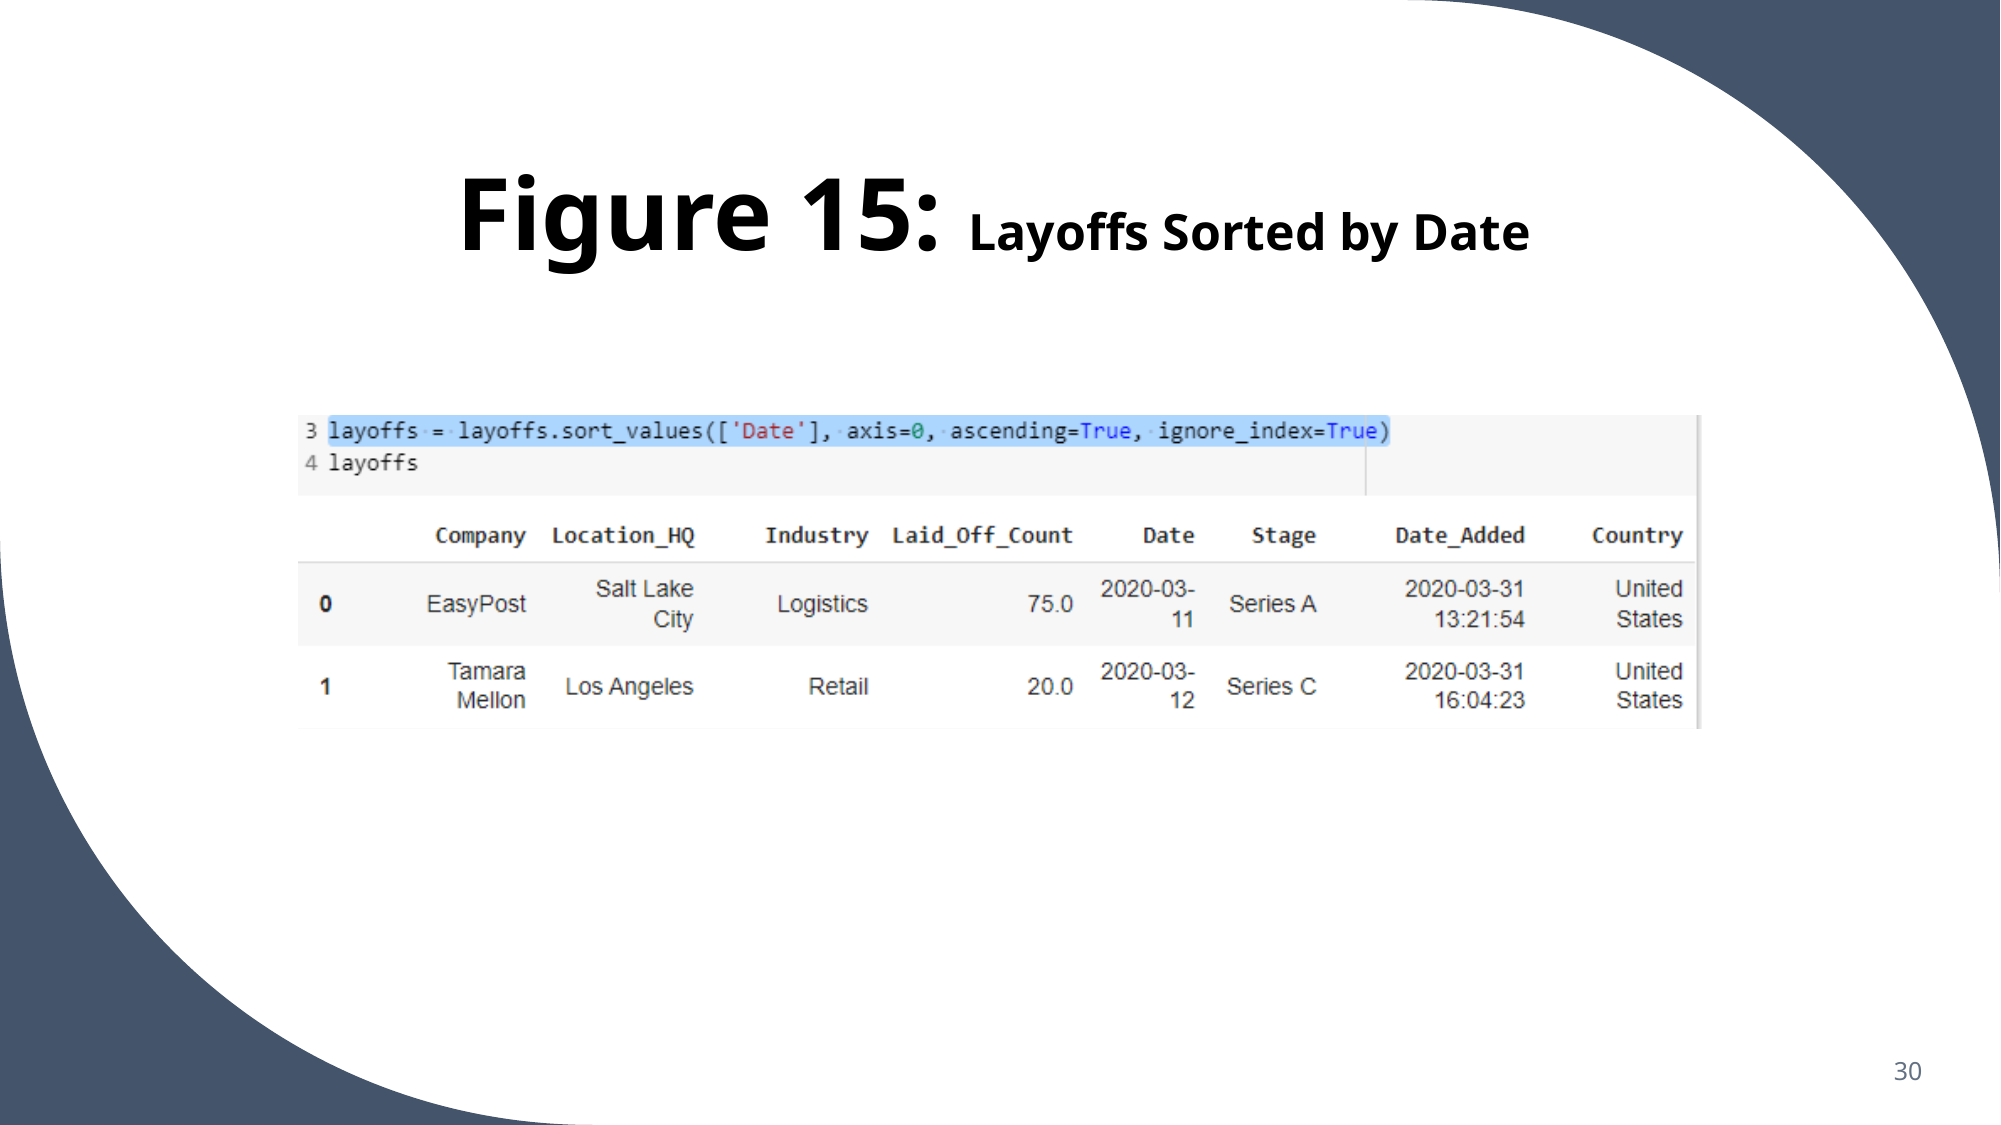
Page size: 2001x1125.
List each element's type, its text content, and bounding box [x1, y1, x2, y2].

slide_number 30 [1665, 1042, 1938, 1103]
text_box [256, 277, 2000, 286]
title Figure 15: Layoffs Sorted by Date [191, 62, 1796, 280]
text_box [326, 289, 2000, 297]
text_box [362, 375, 2000, 383]
text_box [215, 334, 2000, 342]
text_box [1234, 145, 2000, 153]
picture [298, 415, 1702, 729]
